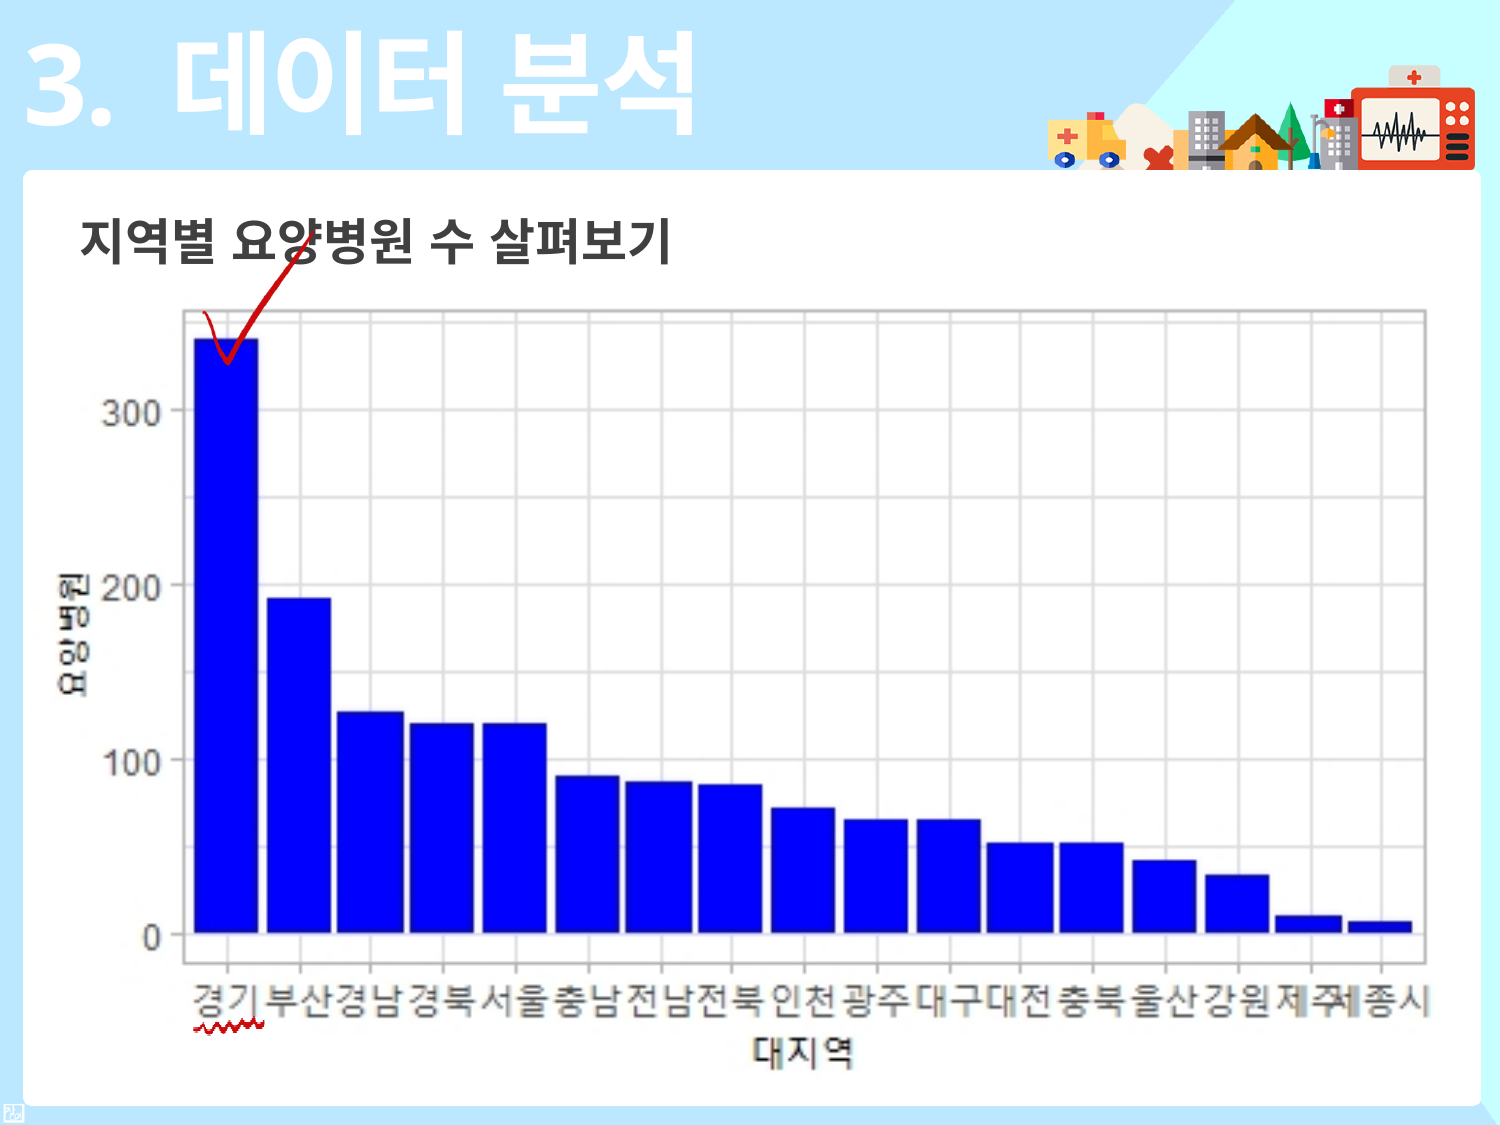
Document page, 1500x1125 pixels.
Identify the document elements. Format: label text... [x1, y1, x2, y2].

text_box 지역별 요양병원 수 살펴보기 [64, 172, 1459, 608]
text_box 3. 데이터 분석 [9, 5, 762, 156]
picture [0, 0, 1500, 1125]
